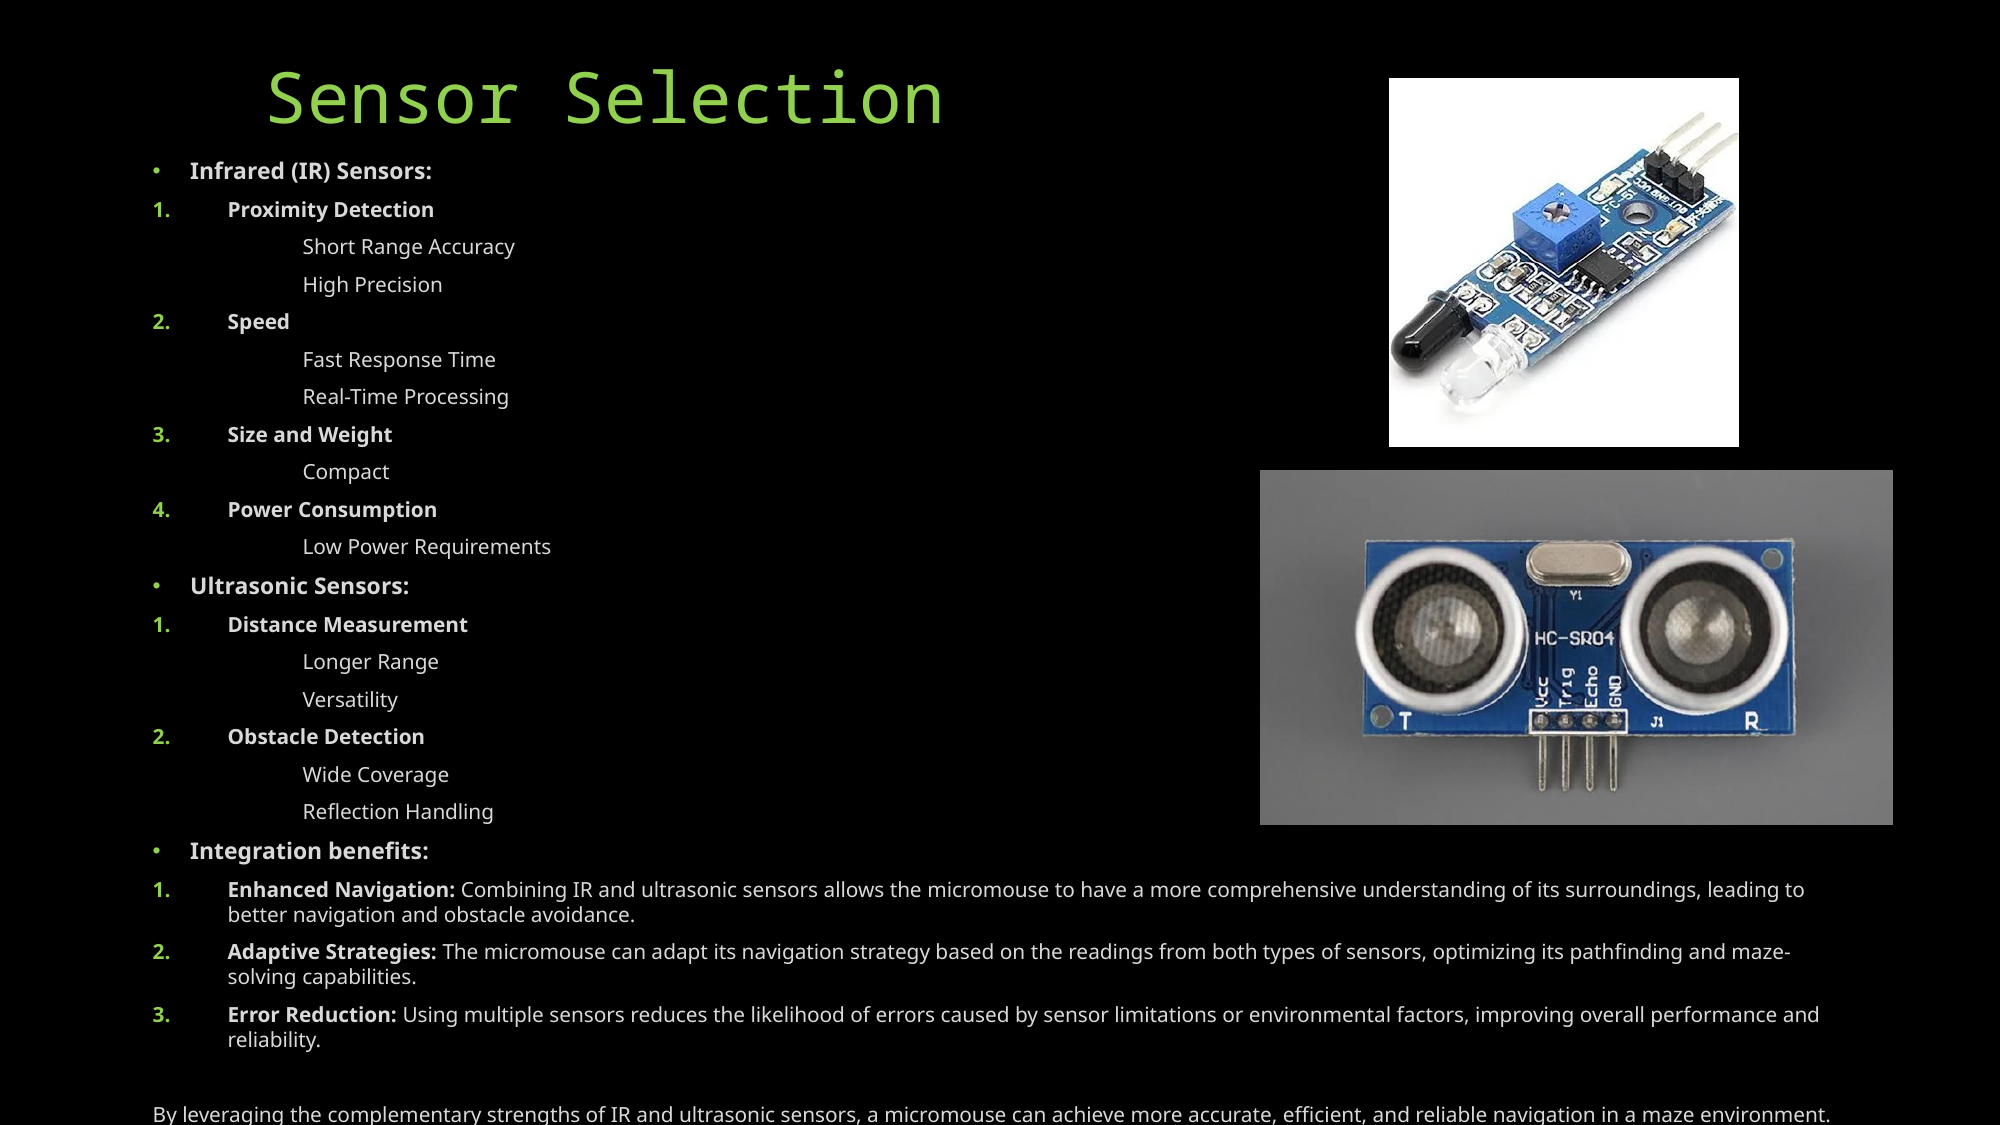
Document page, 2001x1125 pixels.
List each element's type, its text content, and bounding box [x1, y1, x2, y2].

picture [1260, 470, 1893, 825]
title Sensor Selection [249, 54, 1750, 149]
picture [1389, 78, 1739, 447]
list Infrared (IR) Sensors: Proximity Detection Short Range Accuracy High Precision Speed Fast Response Time Real-Time Processing Size and Weight Compact Power Consumption Low Power Requirements Ultrasonic Sensors: Distance Measurement Longer Range Versatility Obstacle Detection Wide Coverage Reflection Handling Integration benefits: Enhanced Navigation: Combining IR and ultrasonic sensors allows the micromouse to have a more comprehensive understanding of its surroundings, leading to better navigation and obstacle avoidance. Adaptive Strategies: The micromouse can adapt its navigation strategy based on the readings from both types of sensors, optimizing its pathfinding and maze-solving capabilities. Error Reduction: Using multiple sensors reduces the likelihood of errors caused by sensor limitations or environmental factors, improving overall performance and reliability. By leveraging the complementary strengths of IR and ultrasonic sensors, a micromouse can achieve more accurate, efficient, and reliable navigation in a maze environment. [137, 149, 1863, 1094]
